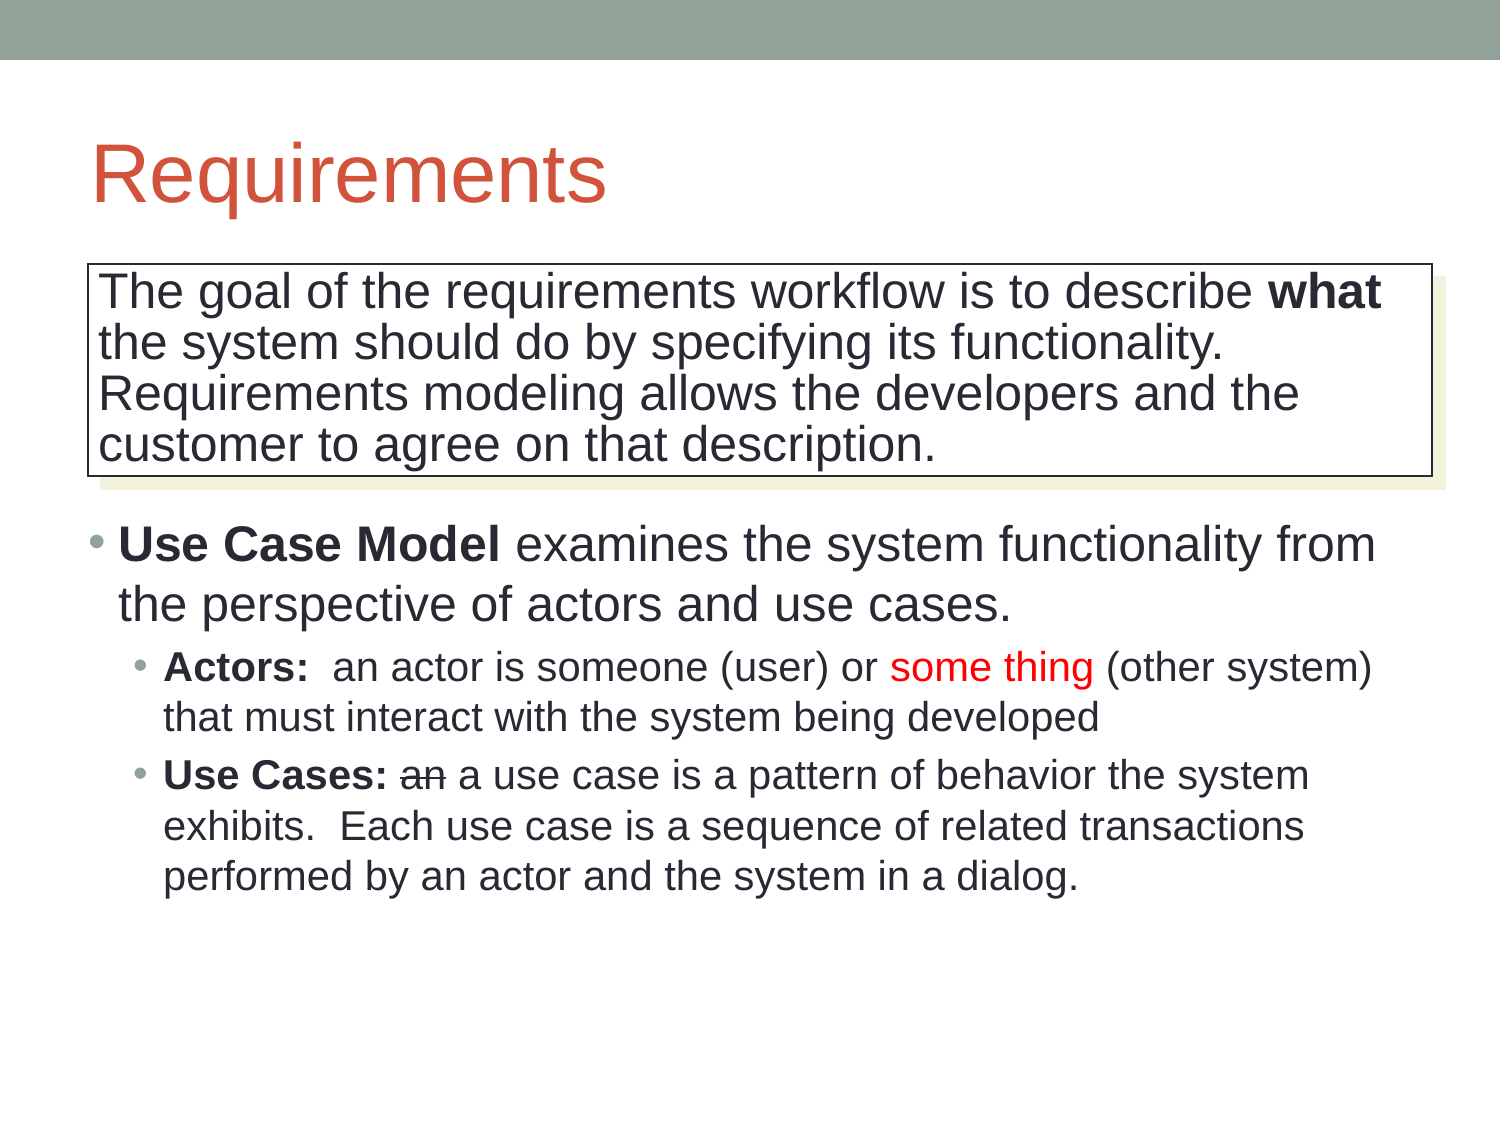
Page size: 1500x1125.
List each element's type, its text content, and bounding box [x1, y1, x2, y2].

title Requirements [75, 87, 1425, 250]
list Use Case Model examines the system functionality from the perspective of actors and use cases. Actors: an actor is someone (user) or some thing (other system) that must interact with the system being developed Use Cases: an a use case is a pattern of behavior the system exhibits. Each use case is a sequence of related transactions performed by an actor and the system in a dialog. [73, 503, 1415, 1039]
text_box The goal of the requirements workflow is to describe what the system should do by specifying its functionality. Requirements modeling allows the developers and the customer to agree on that description. [87, 263, 1432, 476]
